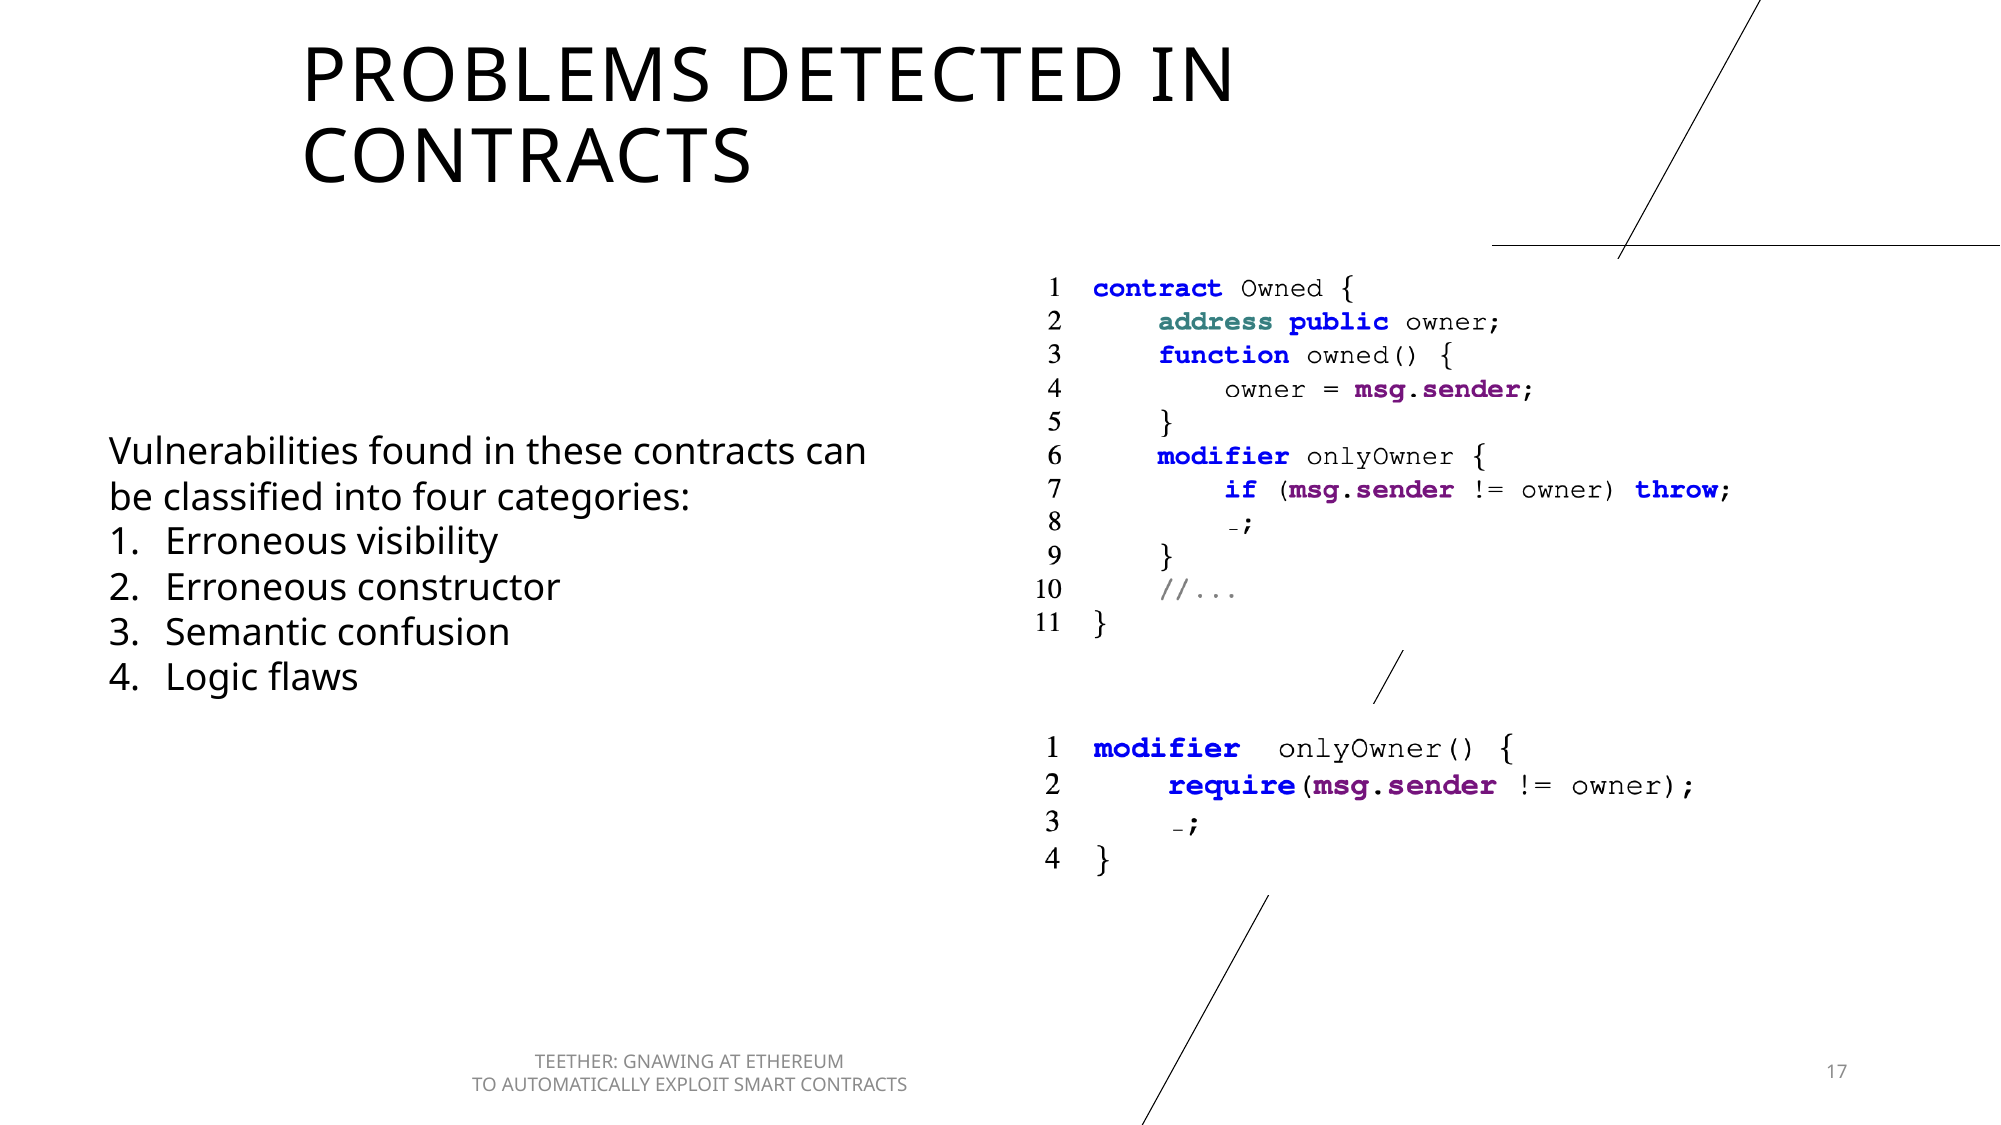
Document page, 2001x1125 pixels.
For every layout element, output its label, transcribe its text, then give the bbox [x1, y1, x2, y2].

picture [1022, 704, 1728, 895]
title Problems detected in contracts [285, 91, 1665, 206]
picture [1022, 258, 1750, 650]
slide_number 17 [1412, 1042, 1863, 1103]
text_box Vulnerabilities found in these contracts can be classified into four categories: Erroneous visibility Erroneous constructor Semantic confusion Logic flaws [94, 420, 907, 750]
footer TEETHER: GNAWING AT ETHEREUM TO AUTOMATICALLY EXPLOIT SMART CONTRACTS [404, 1042, 975, 1103]
